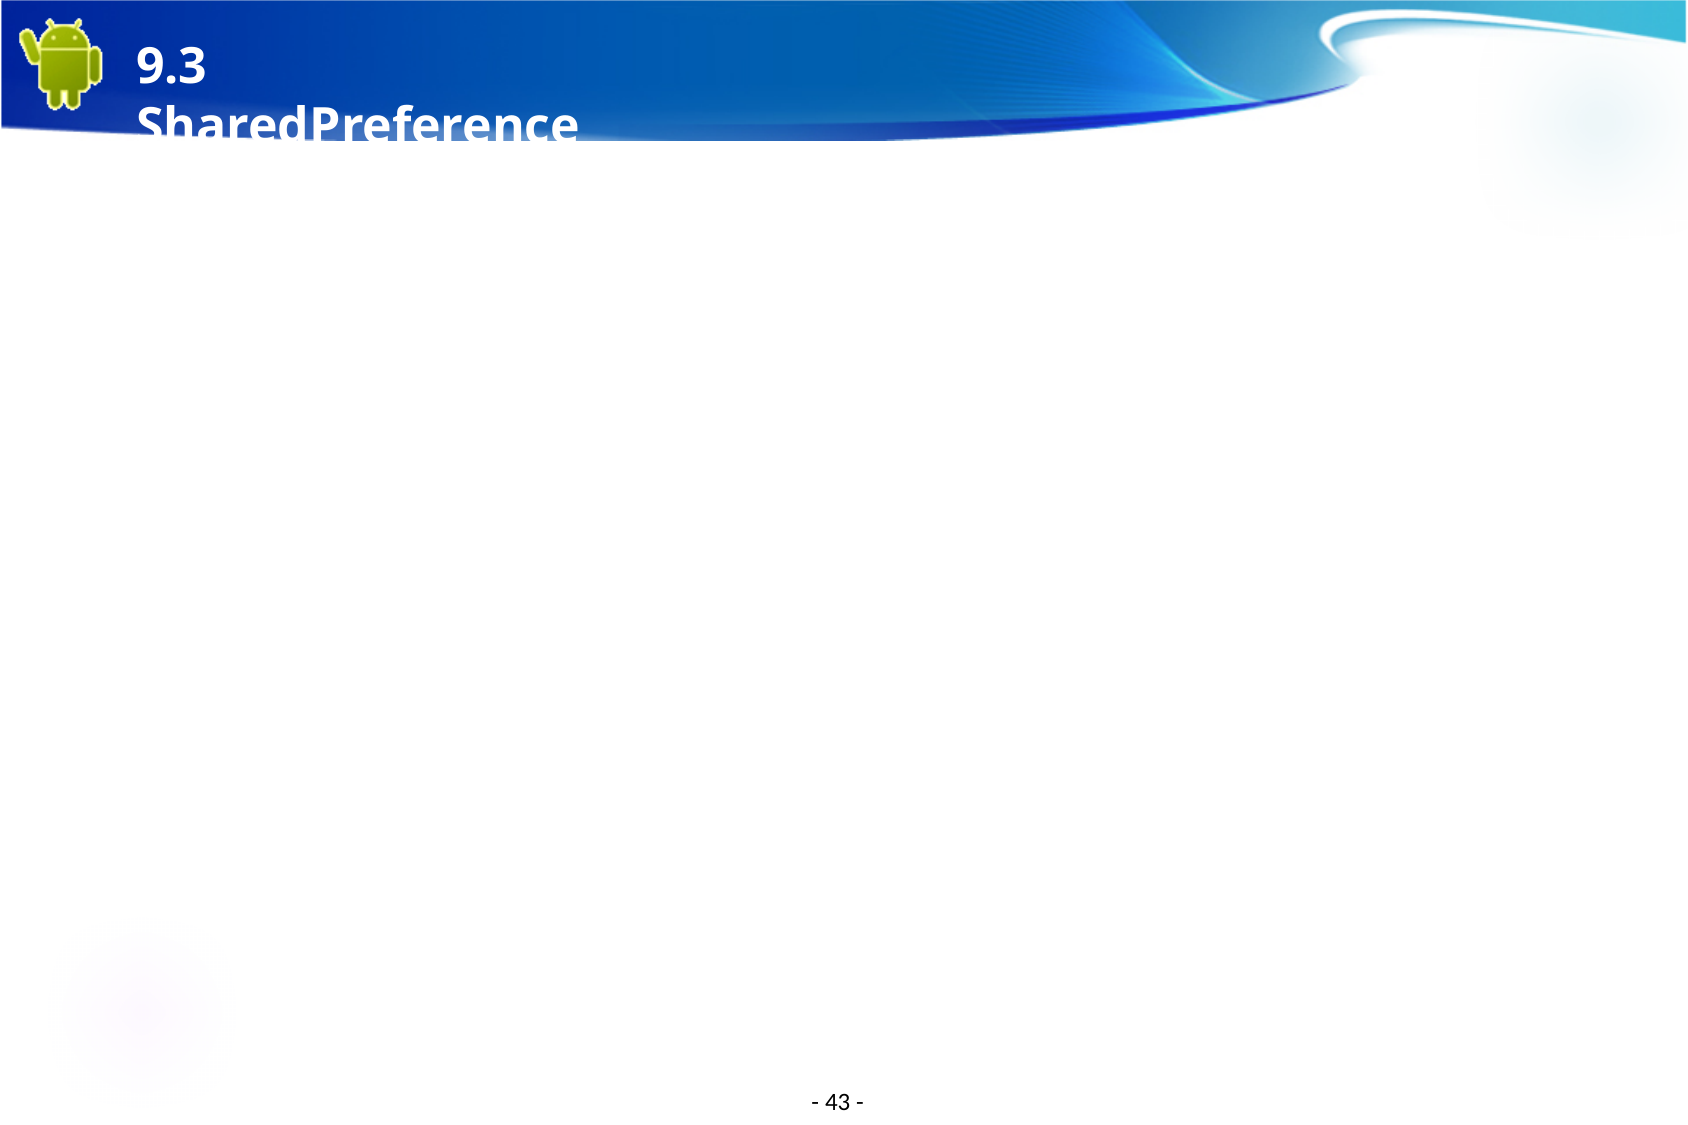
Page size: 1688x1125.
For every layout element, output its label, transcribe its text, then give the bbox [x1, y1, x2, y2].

title 9.3 SharedPreference [134, 31, 650, 96]
picture [0, 0, 1688, 141]
